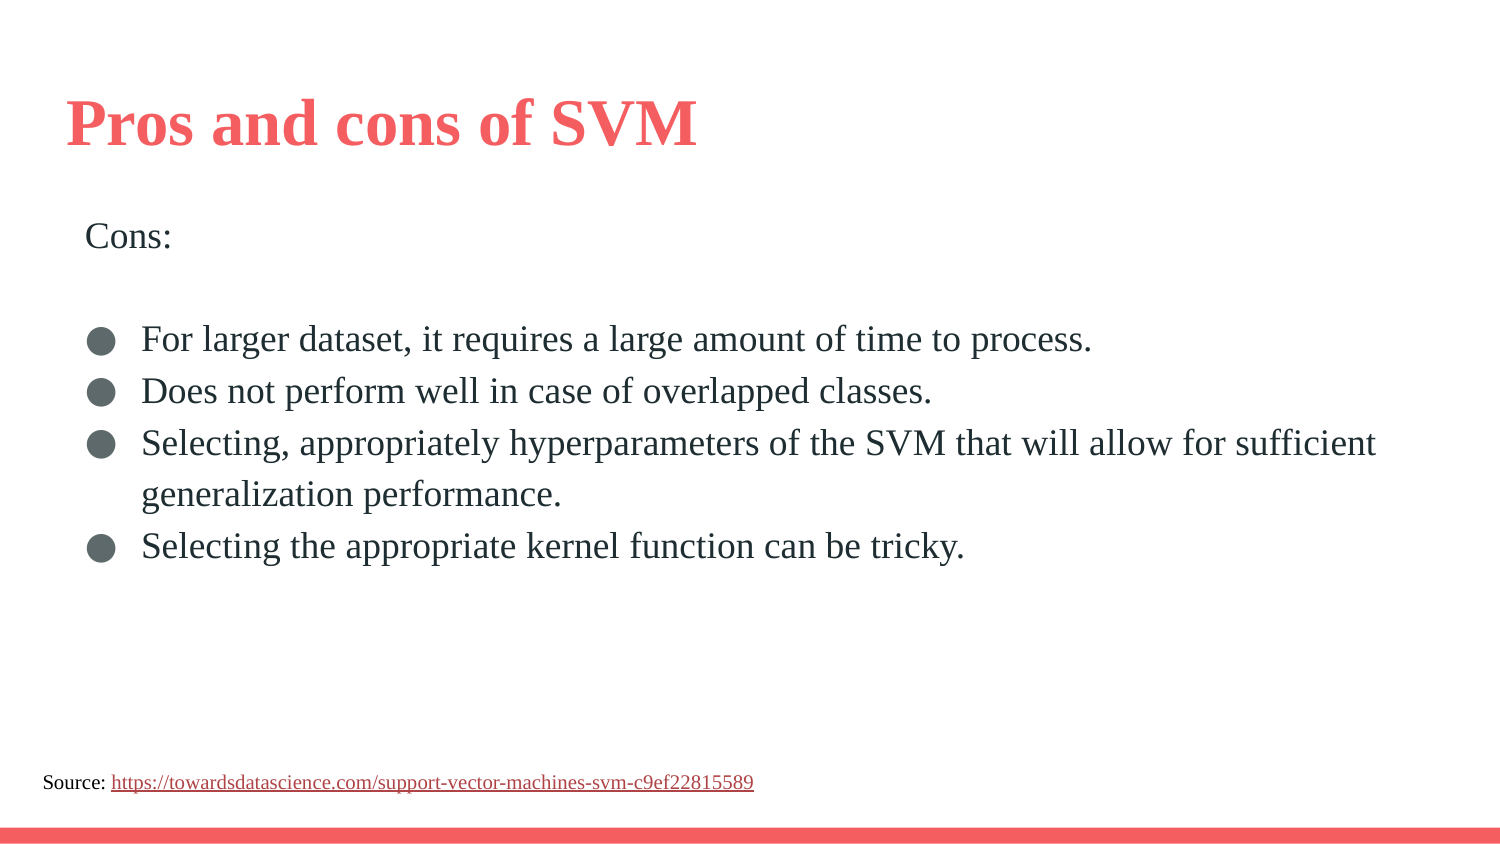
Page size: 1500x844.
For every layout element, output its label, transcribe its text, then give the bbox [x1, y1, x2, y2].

list Cons: For larger dataset, it requires a large amount of time to process. Does not perform well in case of overlapped classes. Selecting, appropriately hyperparameters of the SVM that will allow for sufficient generalization performance. Selecting the appropriate kernel function can be tricky. [51, 189, 1449, 750]
title Pros and cons of SVM [51, 64, 1449, 167]
text_box Source: https://towardsdatascience.com/support-vector-machines-svm-c9ef22815589 [27, 760, 1449, 801]
